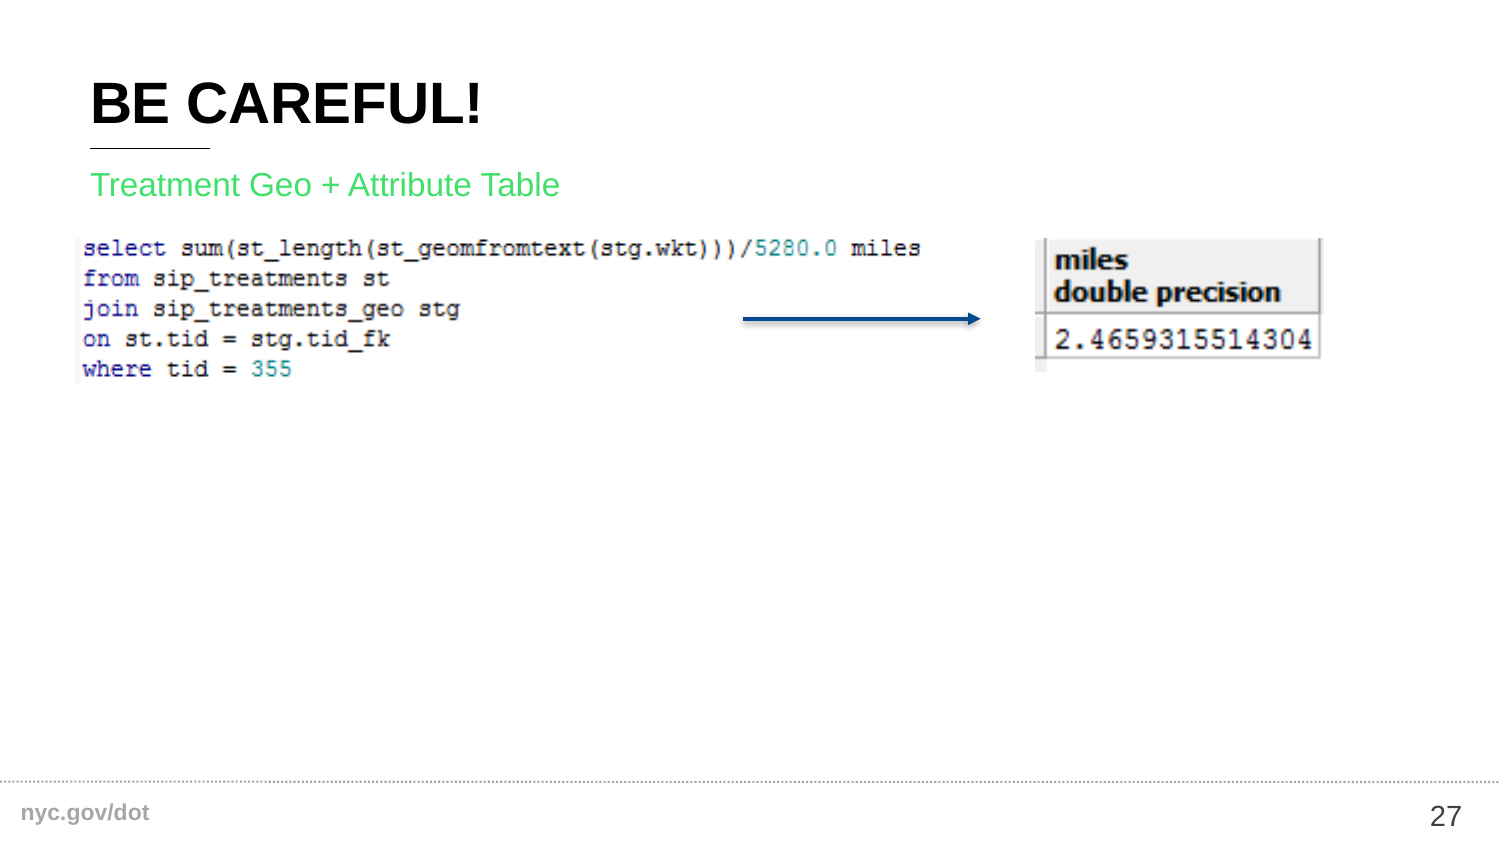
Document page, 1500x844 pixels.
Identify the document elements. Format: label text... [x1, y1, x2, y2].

title Be careful! [75, 54, 1425, 145]
picture [1035, 238, 1324, 372]
slide_number 27 [1127, 790, 1478, 836]
list Treatment Geo + Attribute Table [75, 155, 665, 200]
picture [74, 238, 931, 383]
